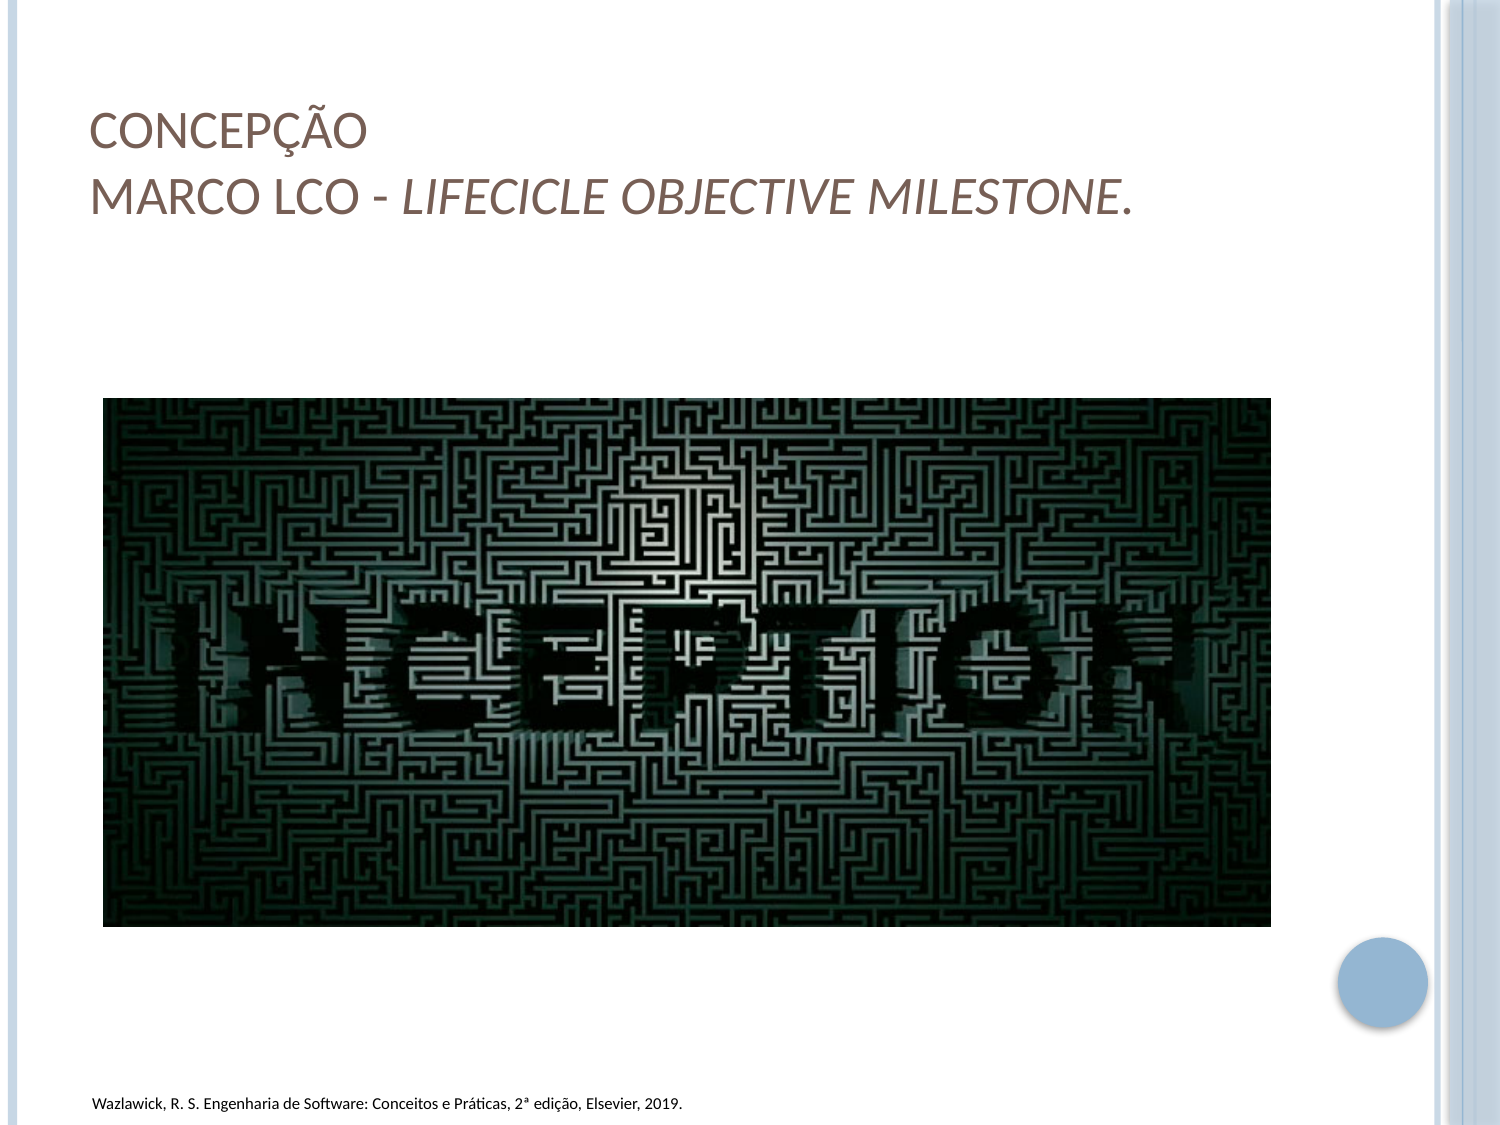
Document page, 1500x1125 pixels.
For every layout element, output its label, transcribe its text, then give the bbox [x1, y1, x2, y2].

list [103, 397, 1272, 927]
title Concepção Marco LCO - Lifecicle Objective Milestone. [75, 45, 1300, 233]
